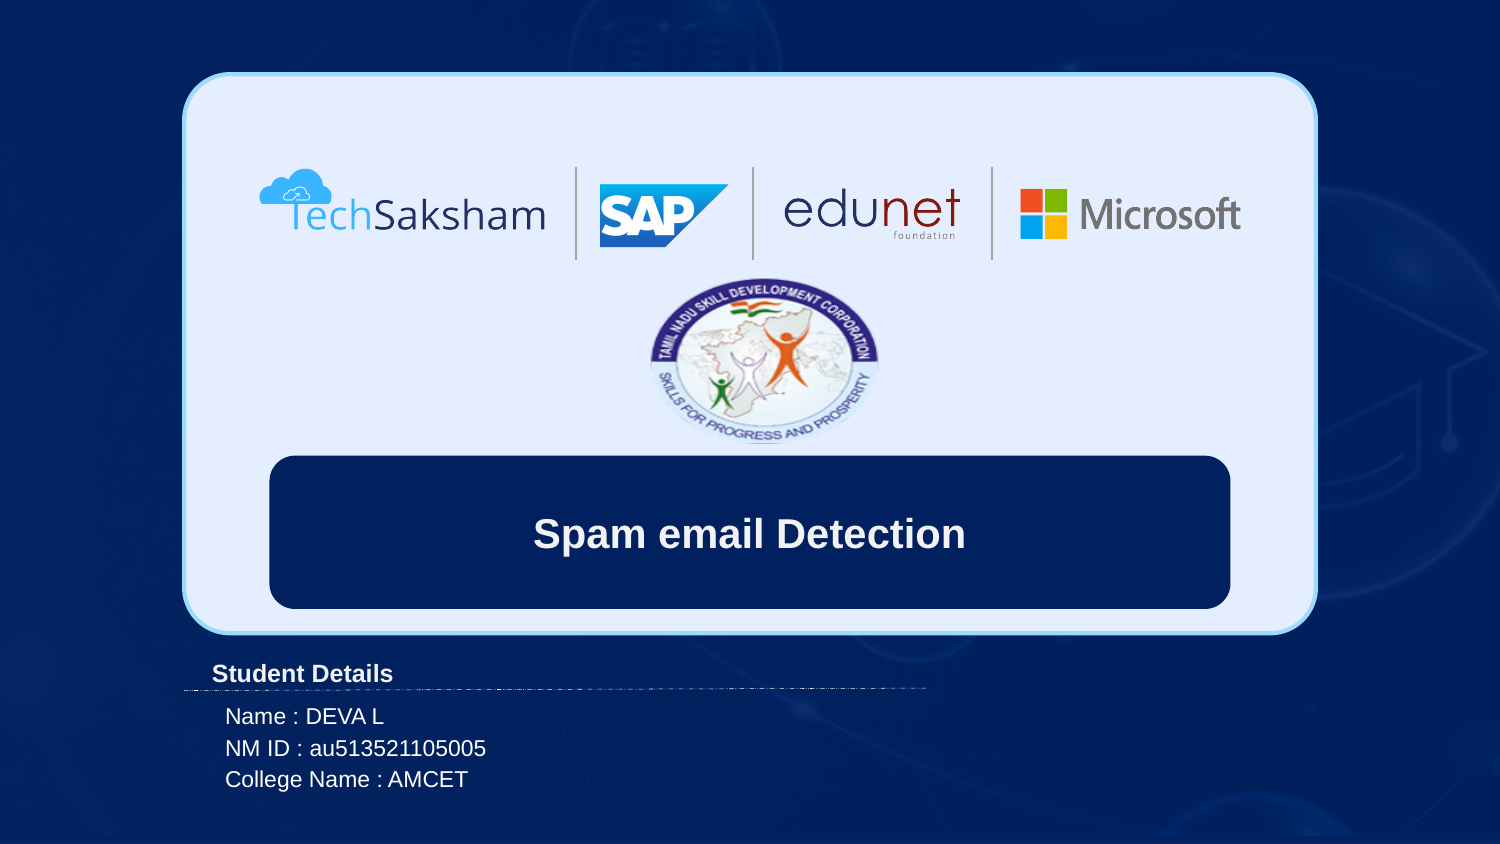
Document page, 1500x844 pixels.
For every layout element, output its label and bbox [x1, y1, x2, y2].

text_box [183, 687, 928, 691]
text_box [253, 160, 1247, 260]
text_box [0, 0, 1500, 844]
picture [645, 273, 883, 447]
